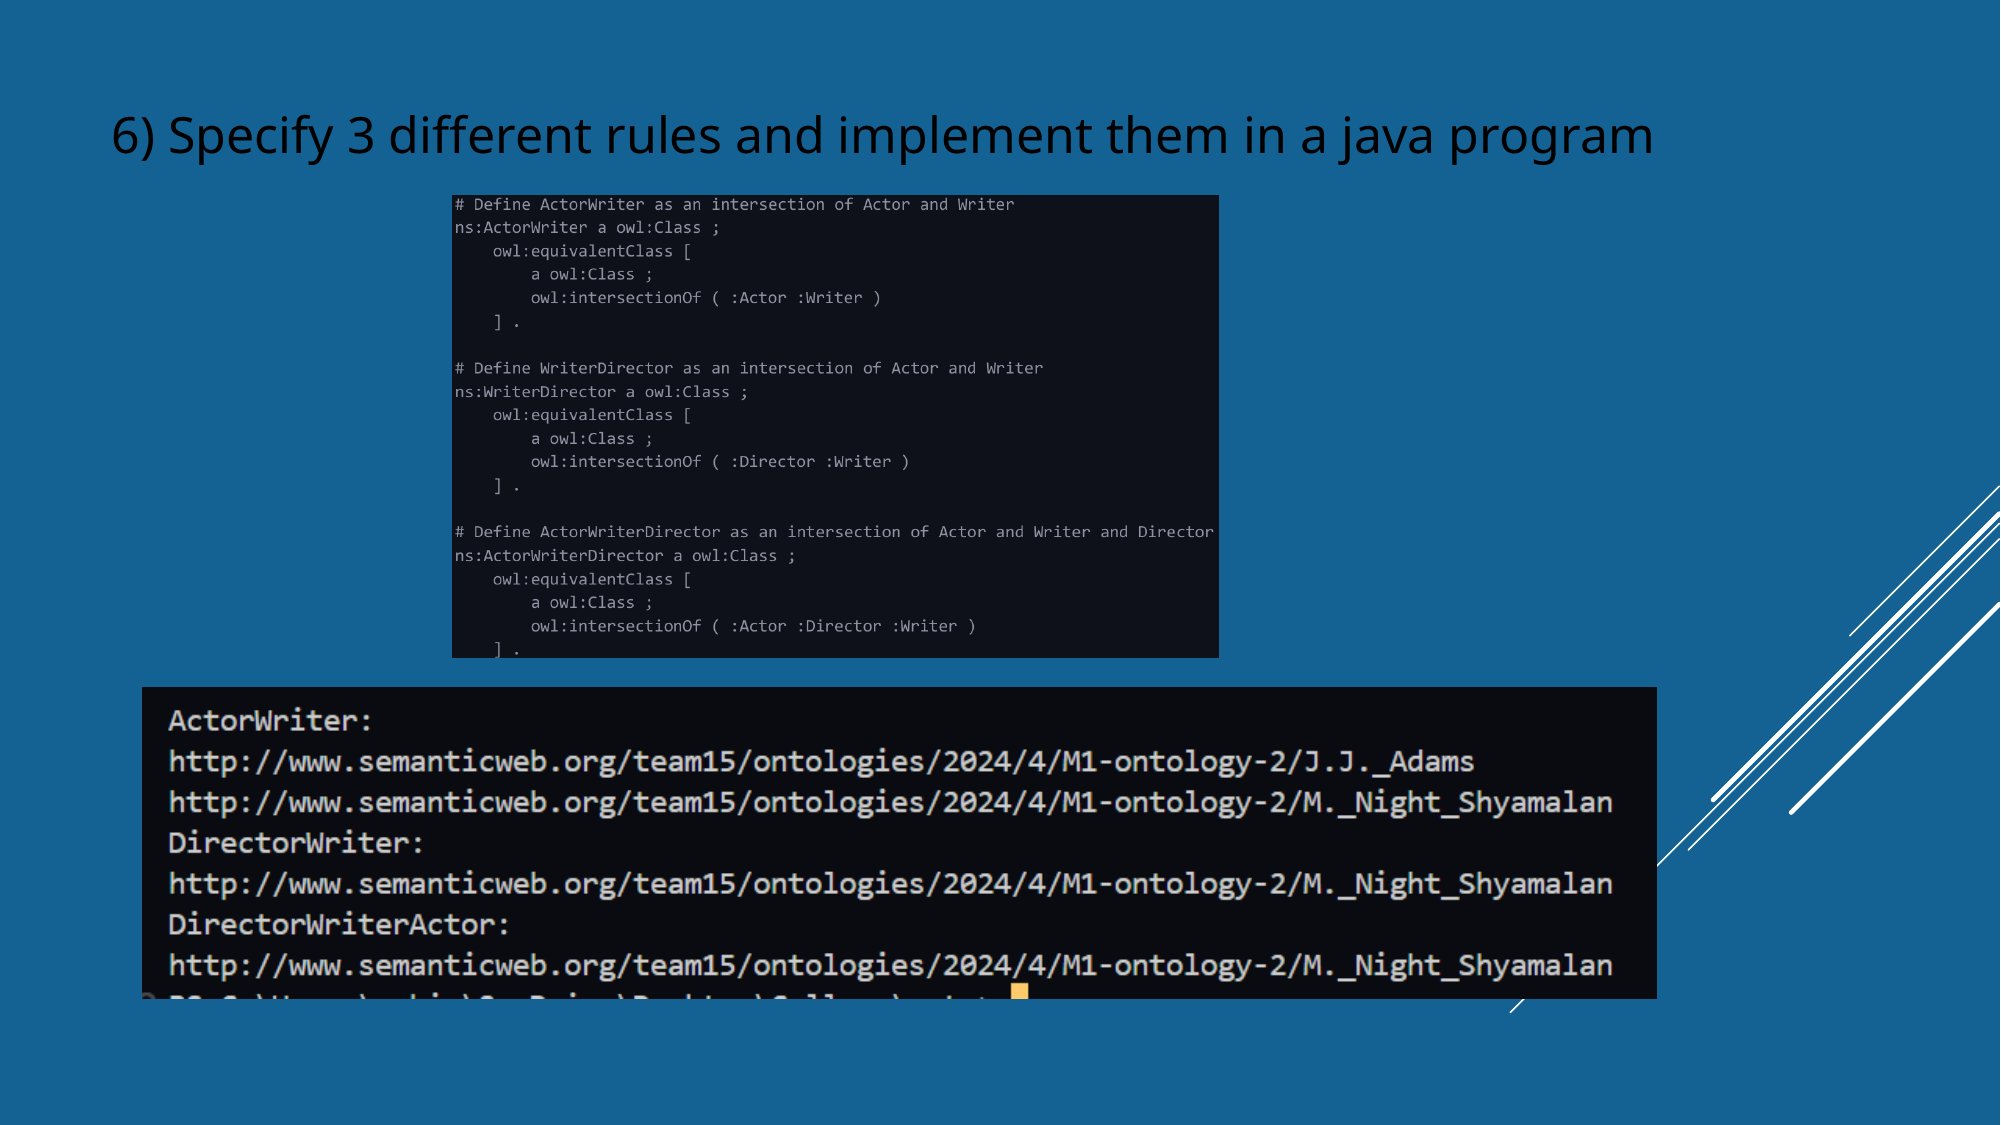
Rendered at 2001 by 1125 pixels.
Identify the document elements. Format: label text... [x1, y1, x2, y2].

picture [141, 687, 1657, 999]
list 6) Specify 3 different rules and implement them in a java program [96, 63, 1972, 205]
picture [451, 194, 1219, 658]
